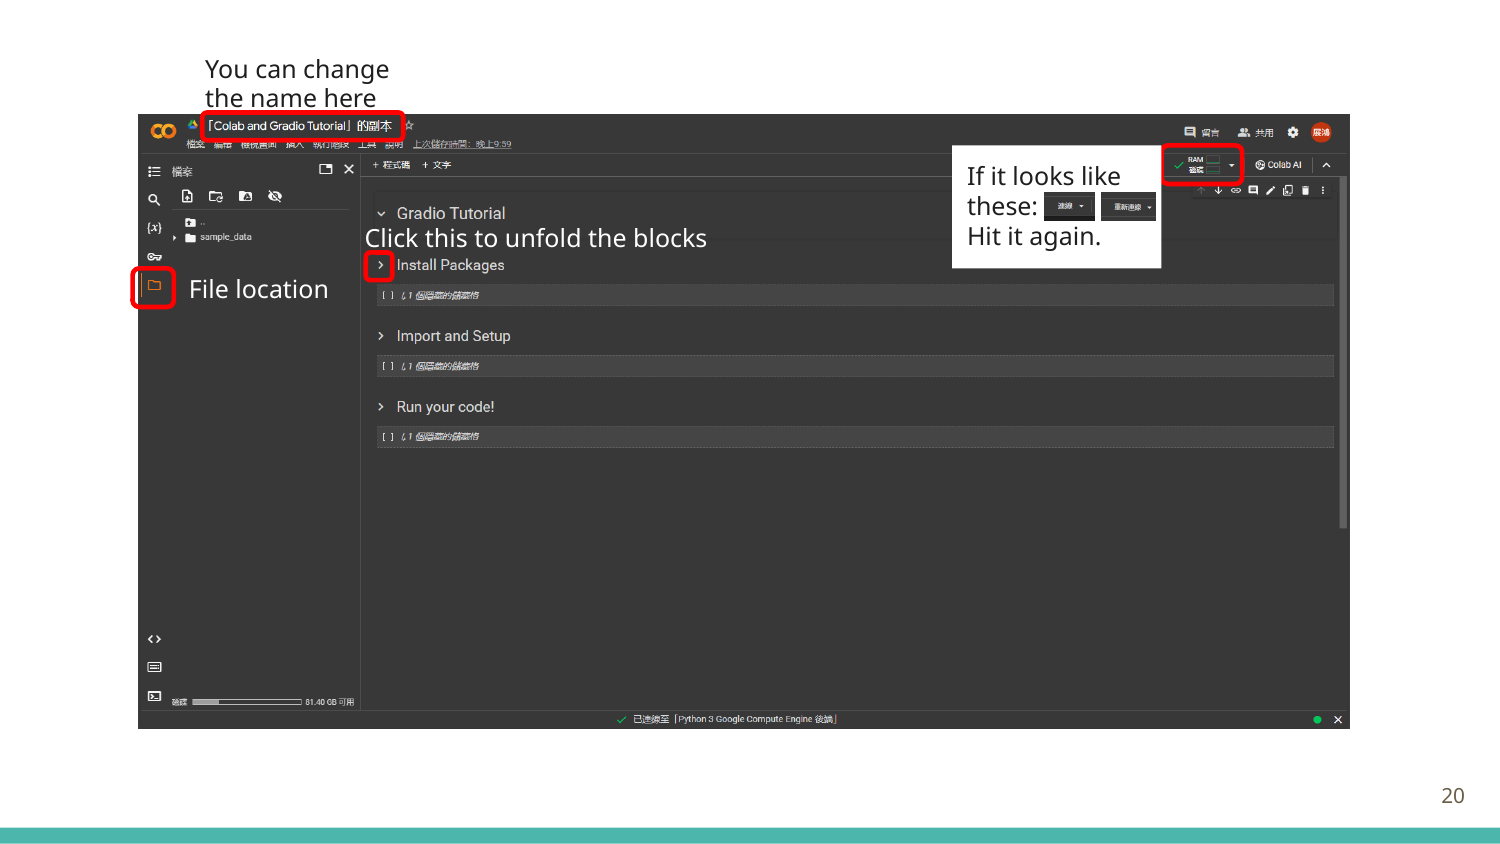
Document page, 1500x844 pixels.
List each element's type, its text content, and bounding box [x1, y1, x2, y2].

text_box You can change the name here [190, 39, 446, 67]
picture [138, 114, 1350, 730]
slide_number ‹#› [1389, 764, 1480, 830]
